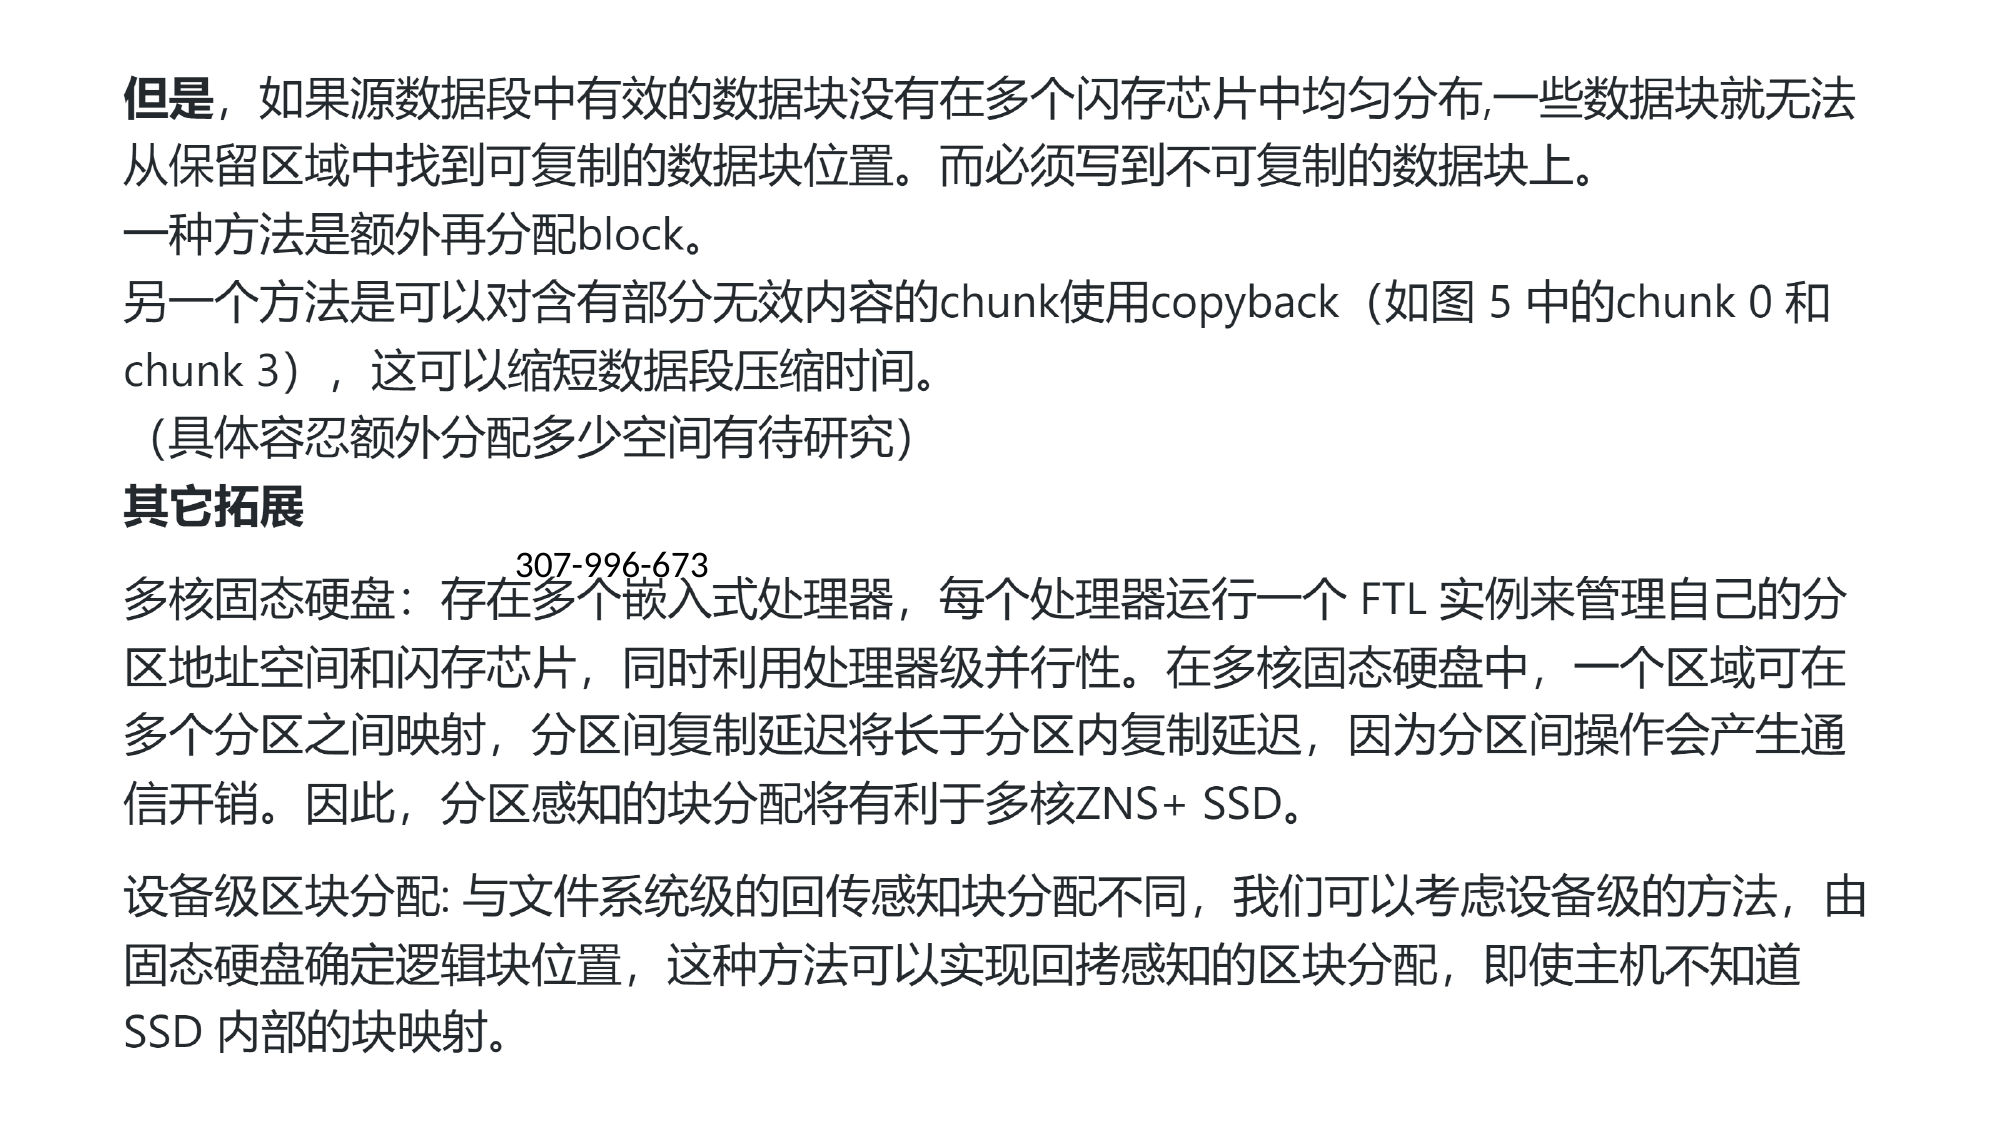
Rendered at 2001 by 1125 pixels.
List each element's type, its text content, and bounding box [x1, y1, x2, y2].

picture [0, 0, 2001, 1125]
text_box 307-996-673 [500, 532, 1500, 593]
